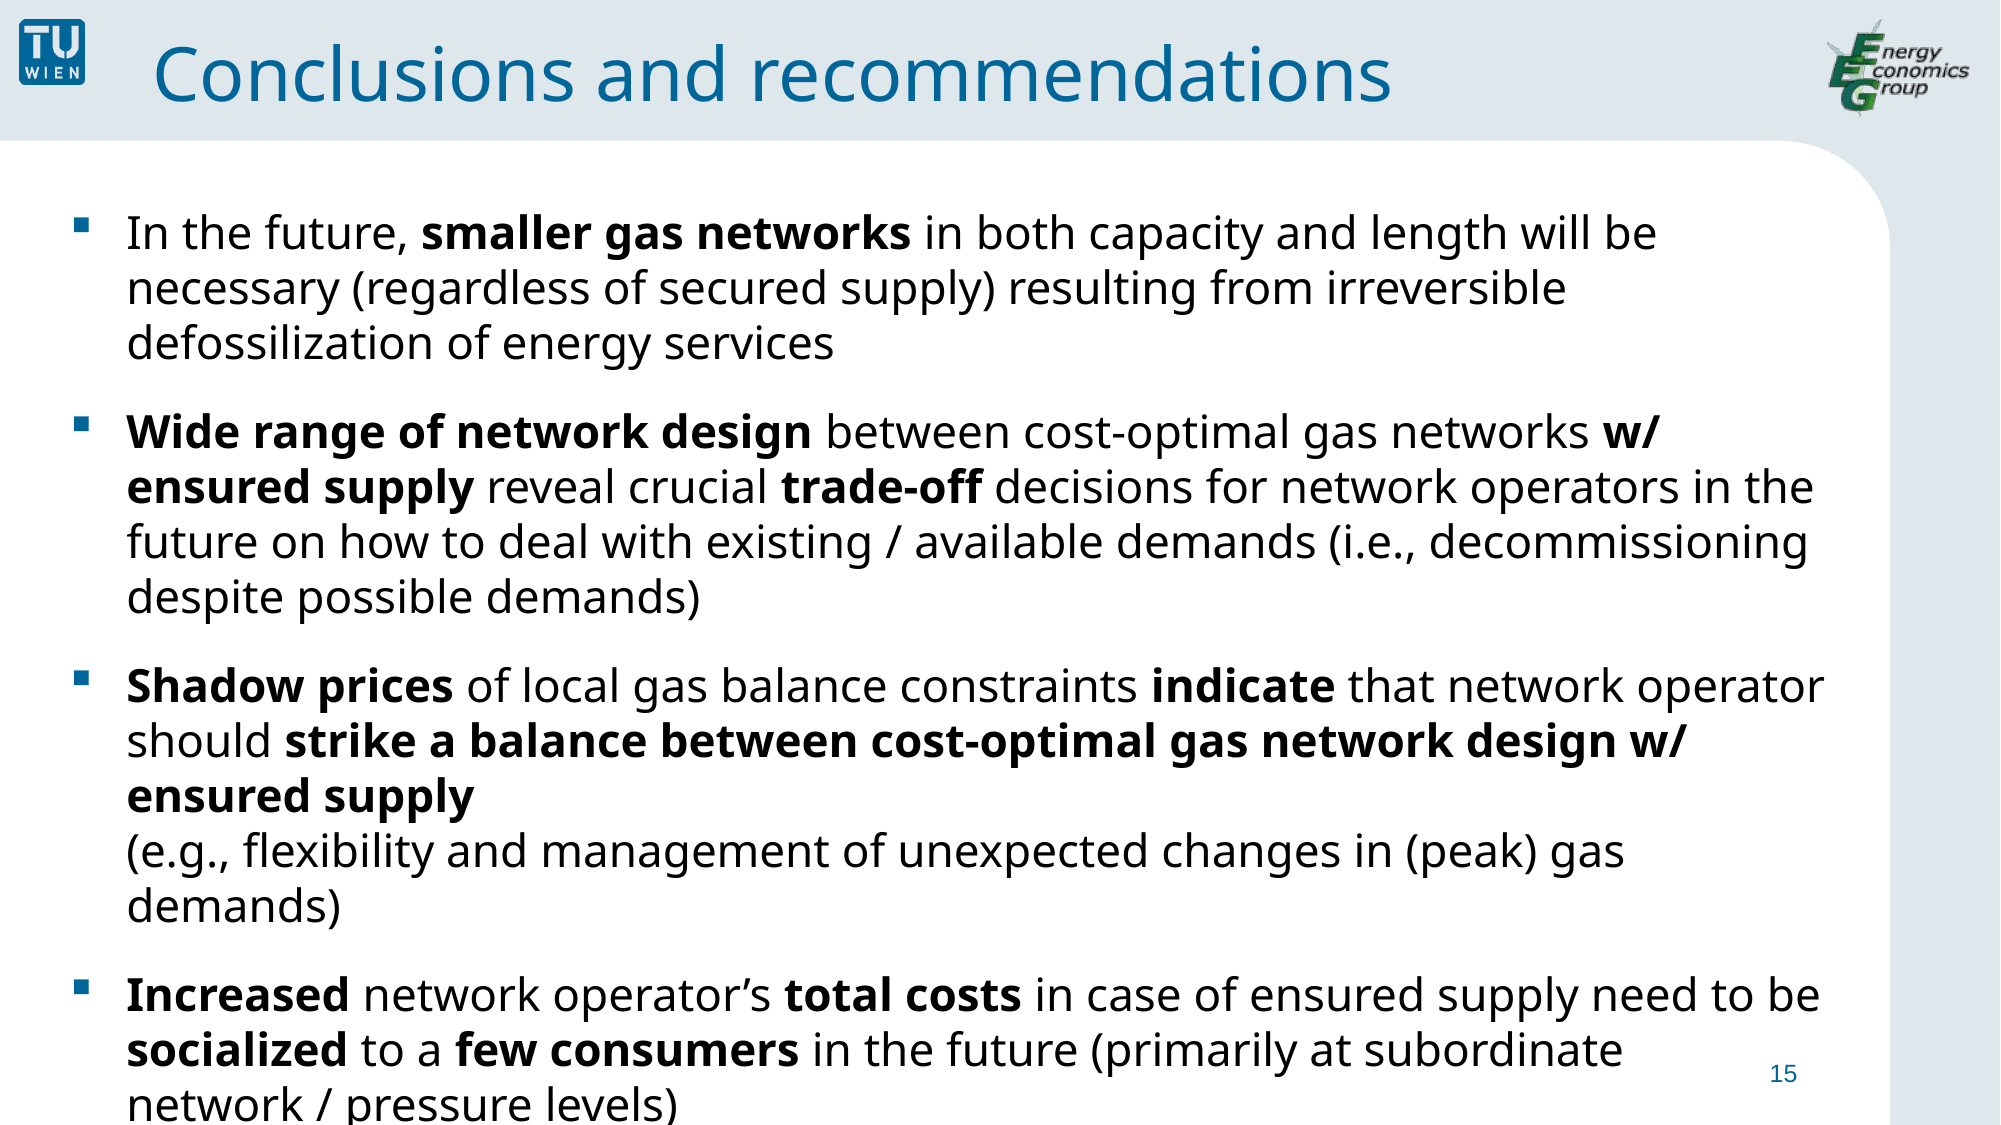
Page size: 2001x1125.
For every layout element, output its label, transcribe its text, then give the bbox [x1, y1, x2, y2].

picture [1813, 19, 1970, 117]
picture [53, 26, 64, 58]
picture [34, 35, 40, 58]
title Conclusions and recommendations [137, 19, 1813, 126]
picture [67, 26, 78, 58]
picture [25, 26, 48, 32]
picture [56, 67, 62, 78]
list In the future, smaller gas networks in both capacity and length will be necessary (regardless of secured supply) resulting from irreversible defossilization of energy services Wide range of network design between cost-optimal gas networks w/ ensured supply reveal crucial trade-off decisions for network operators in the future on how to deal with existing / available demands (i.e., decommissioning despite possible demands) Shadow prices of local gas balance constraints indicate that network operator should strike a balance between cost-optimal gas network design w/ ensured supply (e.g., flexibility and management of unexpected changes in (peak) gas demands) Increased network operator’s total costs in case of ensured supply need to be socialized to a few consumers in the future (primarily at subordinate network / pressure levels) Influence of socialized grid / network costs on economic viability and profitability of sustainable alternatives substituting natural gas-based energy service needs and related trade-off decisions [55, 196, 1851, 1103]
picture [74, 67, 78, 78]
picture [26, 67, 30, 78]
slide_number 15 [1433, 1042, 1813, 1103]
picture [31, 69, 37, 78]
